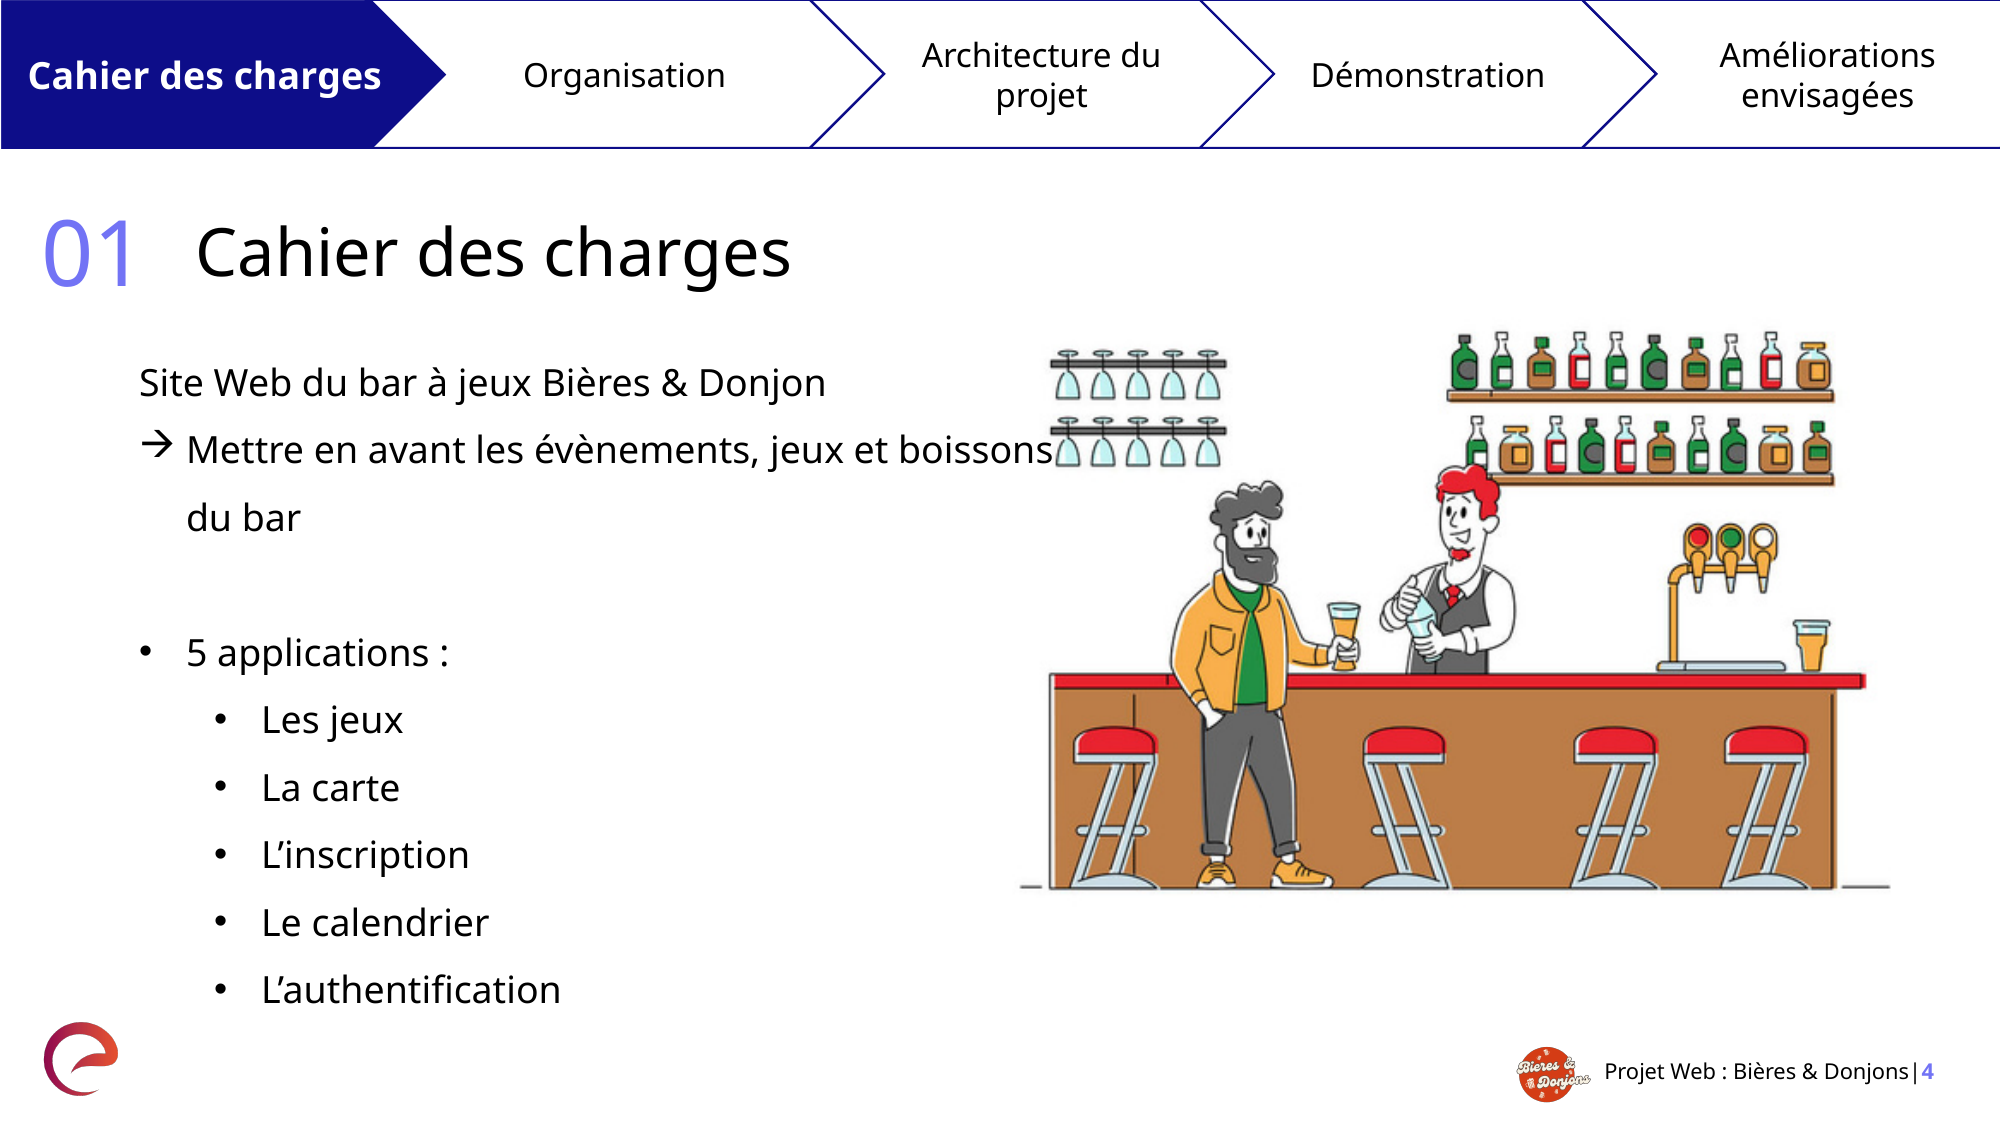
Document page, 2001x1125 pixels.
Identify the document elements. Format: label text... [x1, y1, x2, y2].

text_box Améliorations envisagées [1579, 0, 2000, 149]
text_box Site Web du bar à jeux Bières & Donjon Mettre en avant les évènements, jeux et boissons du bar 5 applications : Les jeux La carte L’inscription Le calendrier L’authentification [124, 328, 1075, 1019]
slide_number Projet Web : Bières & Donjons|4 [1594, 1042, 1950, 1103]
picture [1501, 1028, 1594, 1121]
picture [931, 236, 1973, 954]
text_box Organisation [362, 0, 886, 149]
text_box Démonstration [1202, 0, 1653, 149]
picture [37, 1015, 125, 1103]
text_box Cahier des charges [0, 0, 437, 152]
text_box Architecture du projet [812, 0, 1276, 149]
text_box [27, 187, 829, 314]
